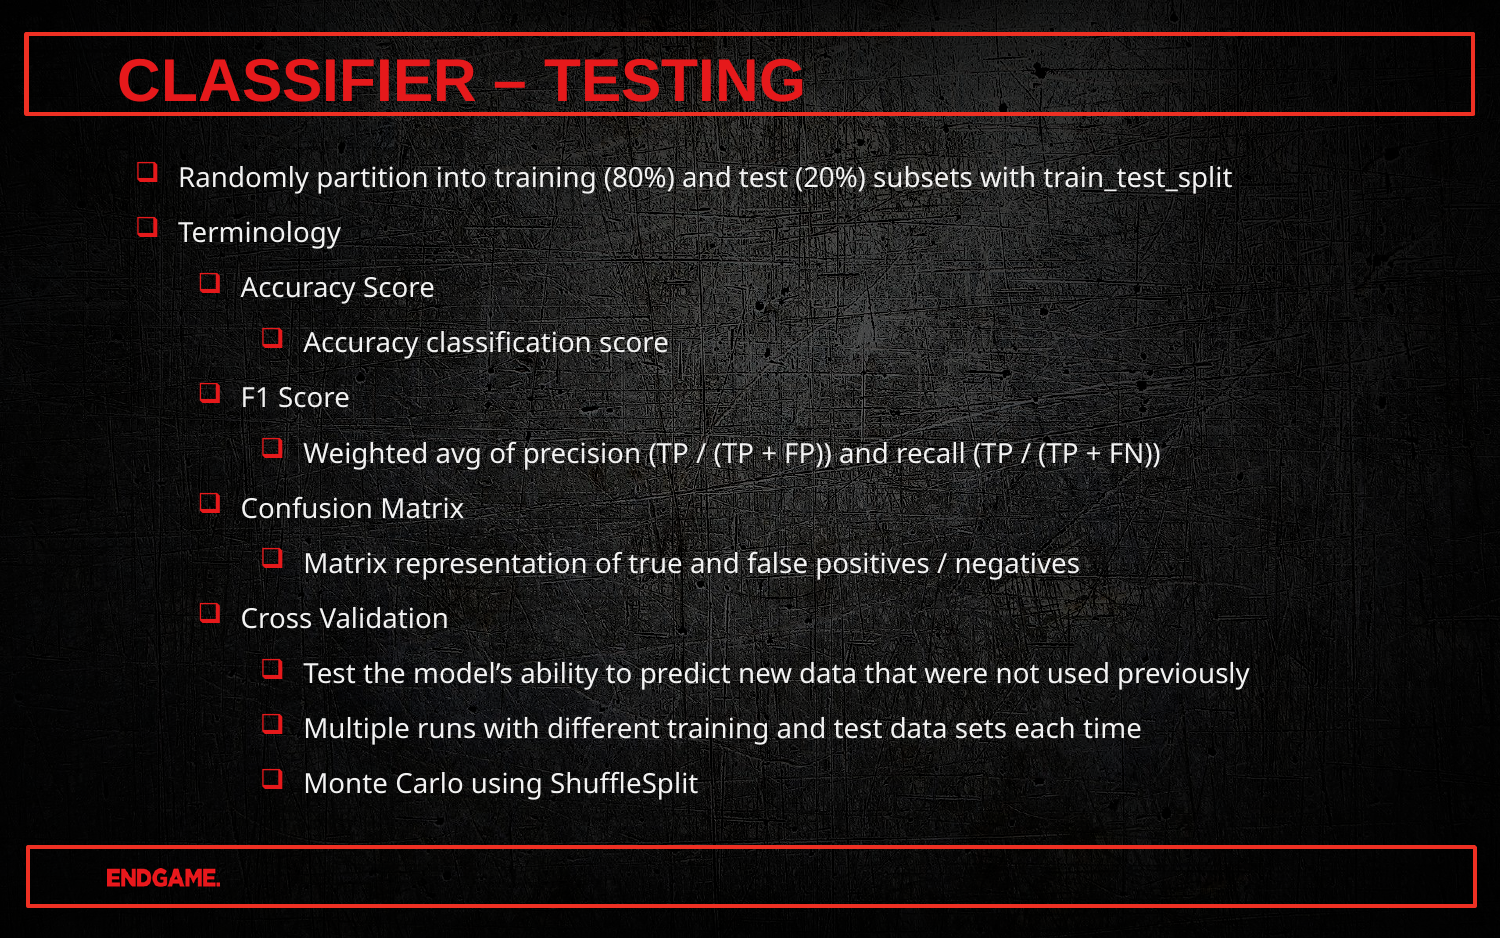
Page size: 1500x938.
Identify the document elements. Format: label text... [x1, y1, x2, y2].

text_box [24, 32, 1475, 116]
picture [0, 0, 1500, 938]
list Randomly partition into training (80%) and test (20%) subsets with train_test_split Terminology Accuracy Score Accuracy classification score F1 Score Weighted avg of precision (TP / (TP + FP)) and recall (TP / (TP + FN)) Confusion Matrix Matrix representation of true and false positives / negatives Cross Validation Test the model’s ability to predict new data that were not used previously Multiple runs with different training and test data sets each time Monte Carlo using ShuffleSplit [103, 135, 1397, 819]
text_box [26, 845, 1477, 908]
